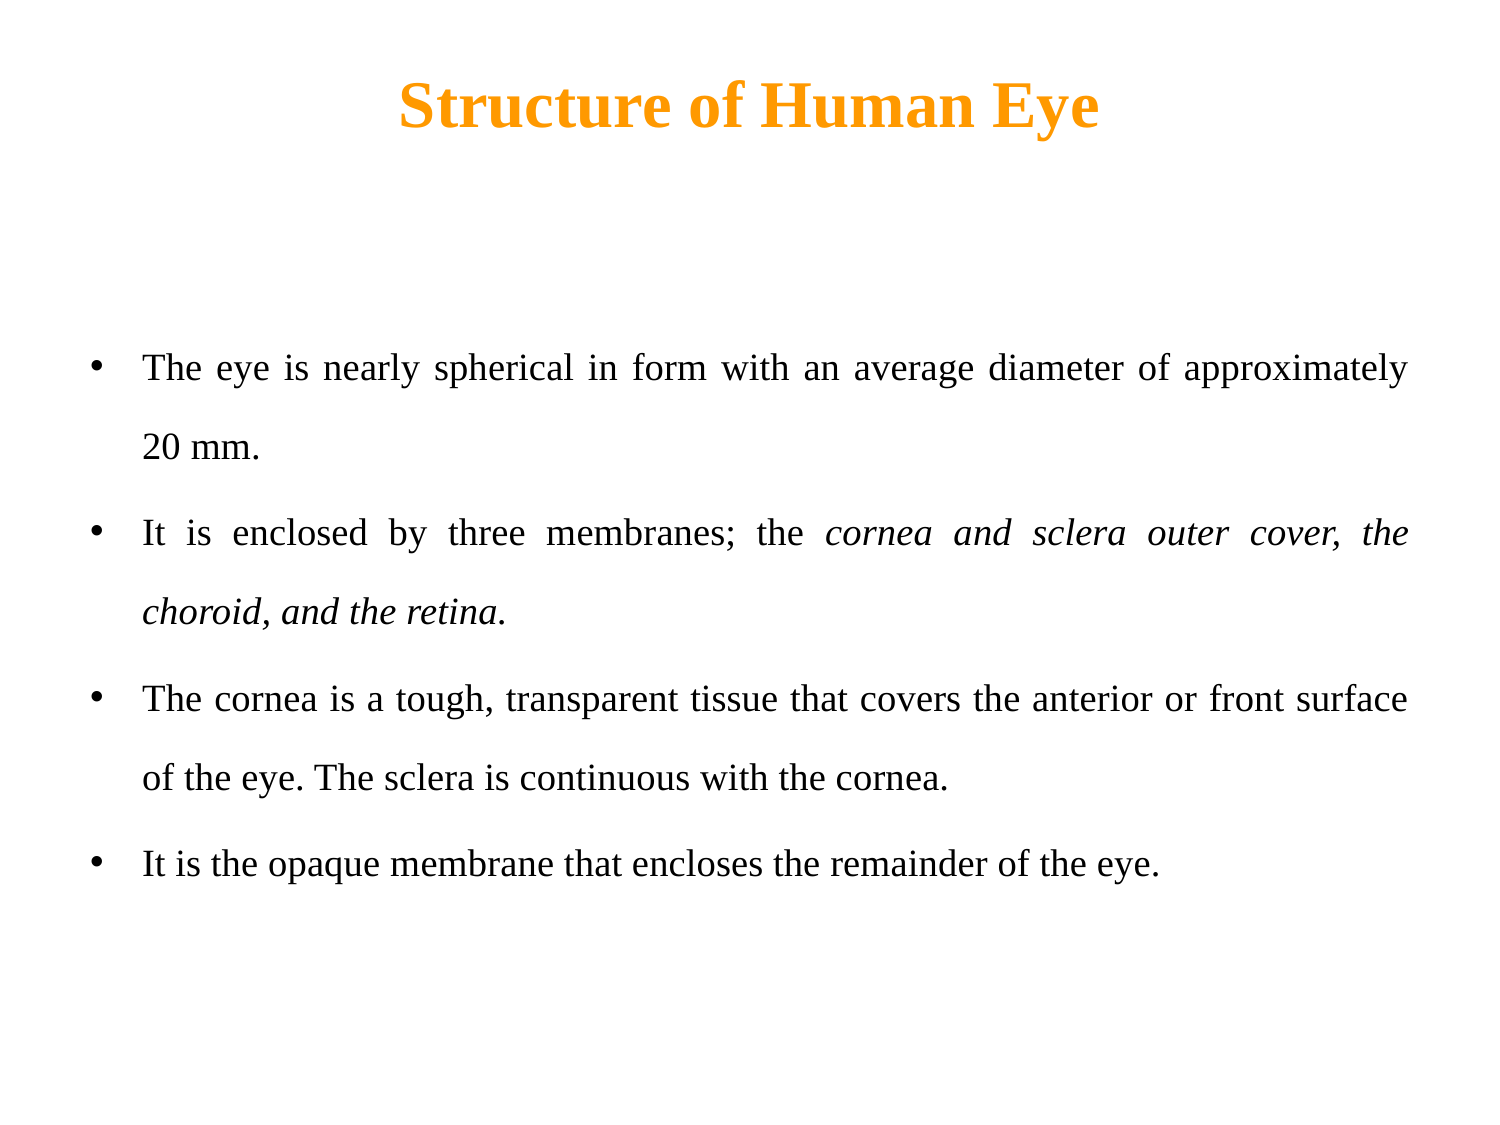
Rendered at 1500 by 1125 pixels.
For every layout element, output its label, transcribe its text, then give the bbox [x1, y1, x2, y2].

title Structure of Human Eye [75, 7, 1425, 195]
list The eye is nearly spherical in form with an average diameter of approximately 20 mm. It is enclosed by three membranes; the cornea and sclera outer cover, the choroid, and the retina. The cornea is a tough, transparent tissue that covers the anterior or front surface of the eye. The sclera is continuous with the cornea. It is the opaque membrane that encloses the remainder of the eye. [75, 195, 1425, 904]
